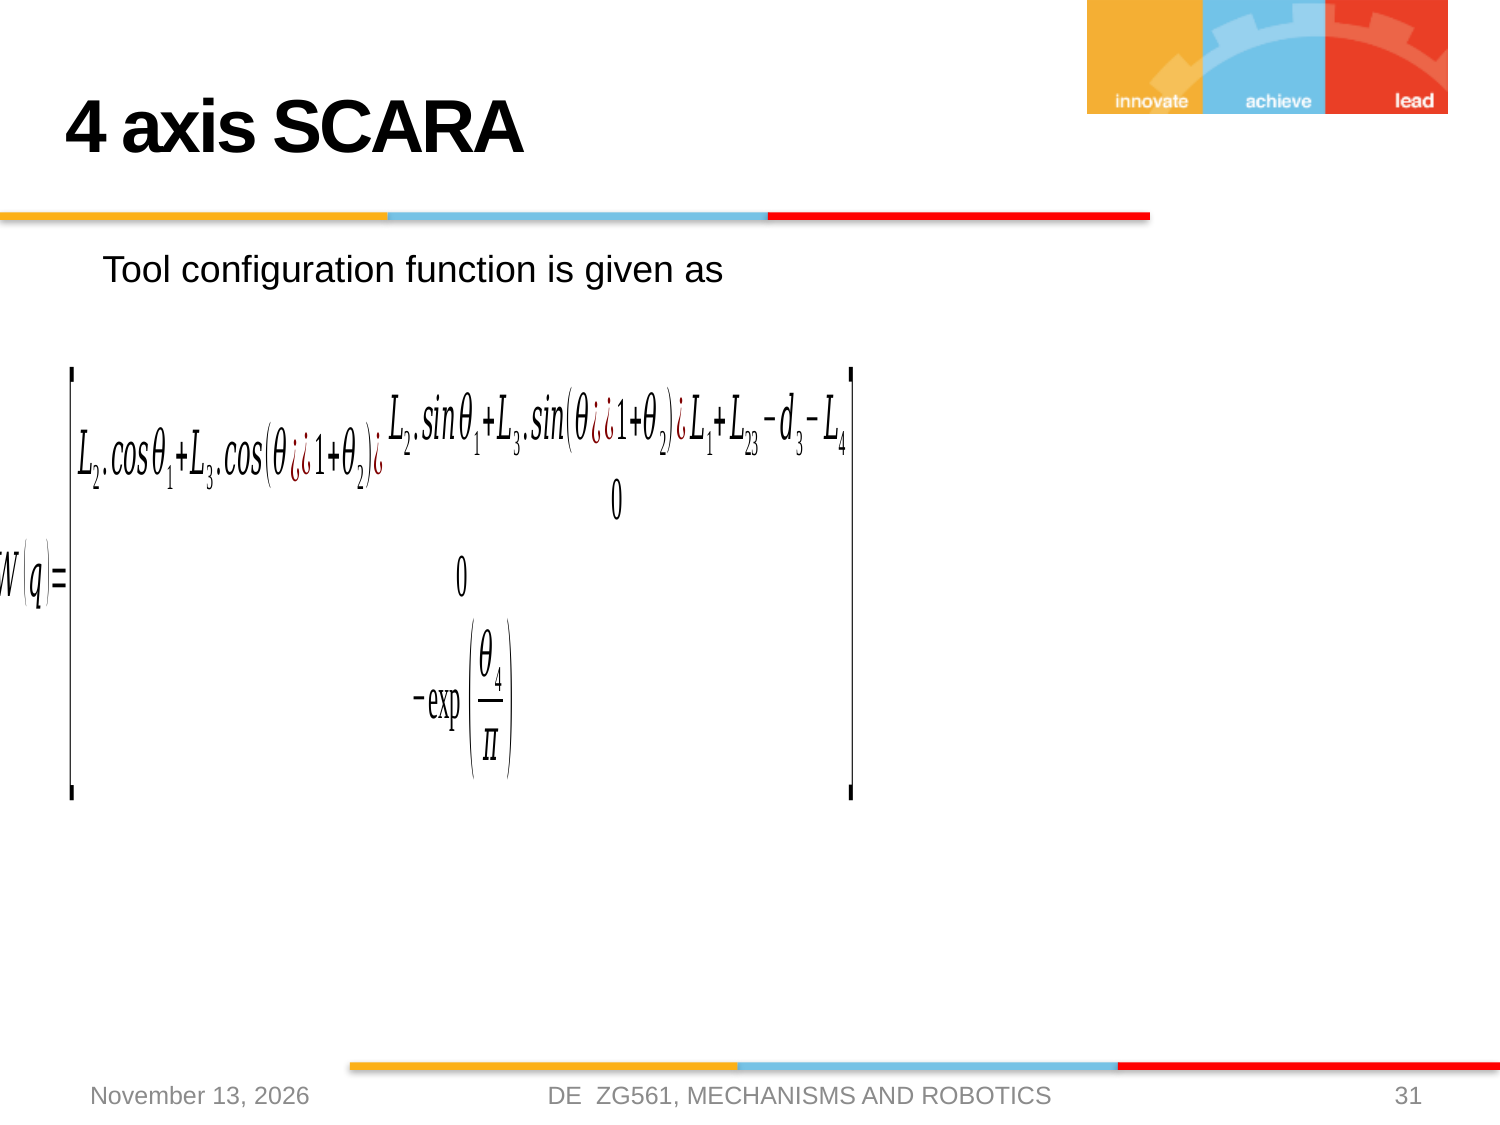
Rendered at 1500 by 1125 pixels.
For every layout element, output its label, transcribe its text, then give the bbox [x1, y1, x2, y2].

title 4 axis SCARA [50, 45, 1448, 200]
footer DE ZG561, MECHANISMS AND ROBOTICS [512, 1065, 1088, 1125]
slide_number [75, 1065, 425, 1125]
slide_number 31 [1088, 1065, 1438, 1125]
picture [1087, 0, 1448, 45]
text_box Tool configuration function is given as [87, 237, 1225, 298]
